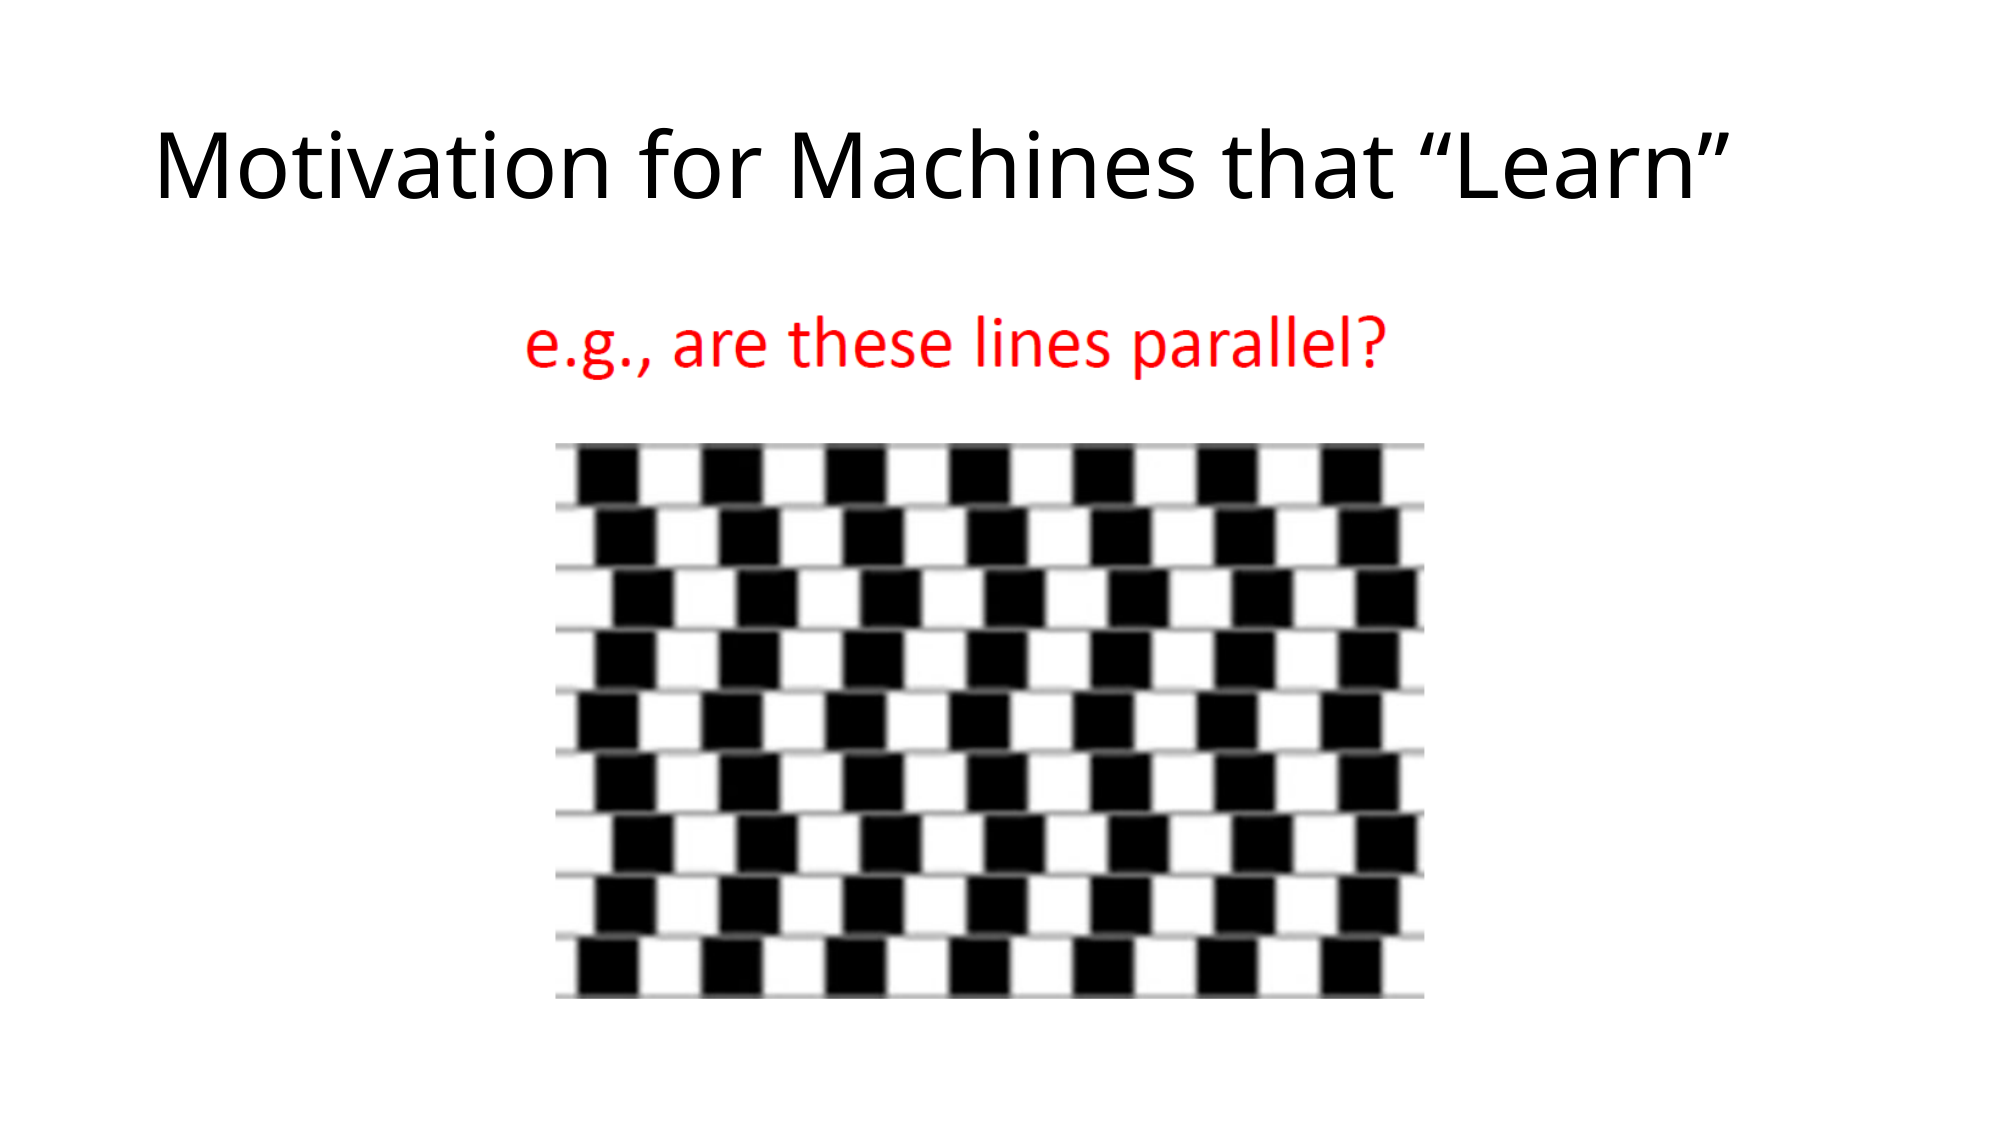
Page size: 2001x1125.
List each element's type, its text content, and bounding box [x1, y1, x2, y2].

picture [491, 301, 1509, 1021]
title Motivation for Machines that “Learn” [137, 59, 1863, 278]
